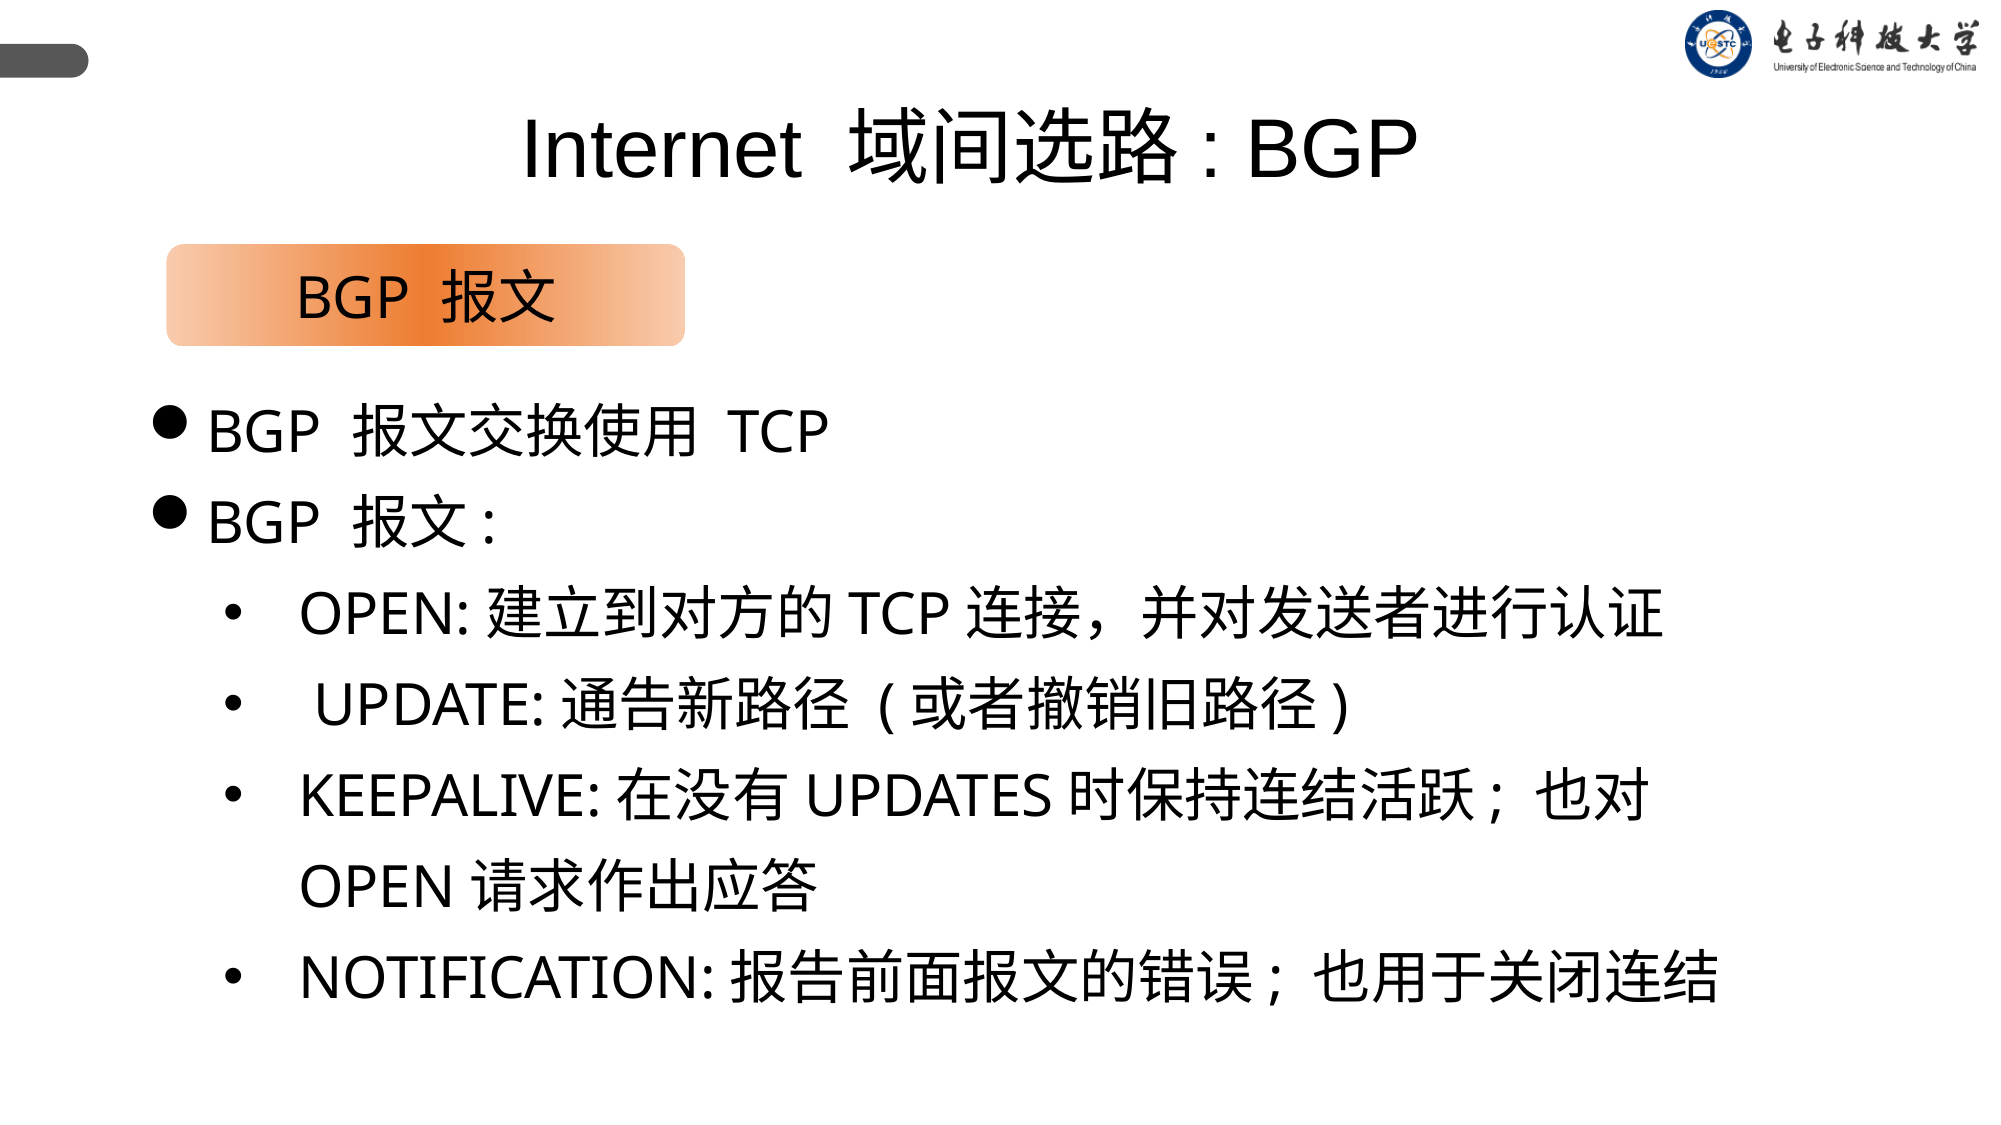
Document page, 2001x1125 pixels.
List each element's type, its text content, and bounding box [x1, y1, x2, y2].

text_box BGP 报文 [165, 243, 687, 348]
picture [1685, 10, 1979, 78]
title Internet 域间选路: BGP [126, 56, 1816, 245]
text_box BGP 报文交换使用 TCP BGP 报文: OPEN:建立到对方的TCP连接，并对发送者进行认证 UPDATE:通告新路径 (或者撤销旧路径) KEEPALIVE:在没有UPDATES时保持连结活跃; 也对OPEN请求作出应答 NOTIFICATION:报告前面报文的错误; 也用于关闭连结 [133, 365, 1789, 1018]
